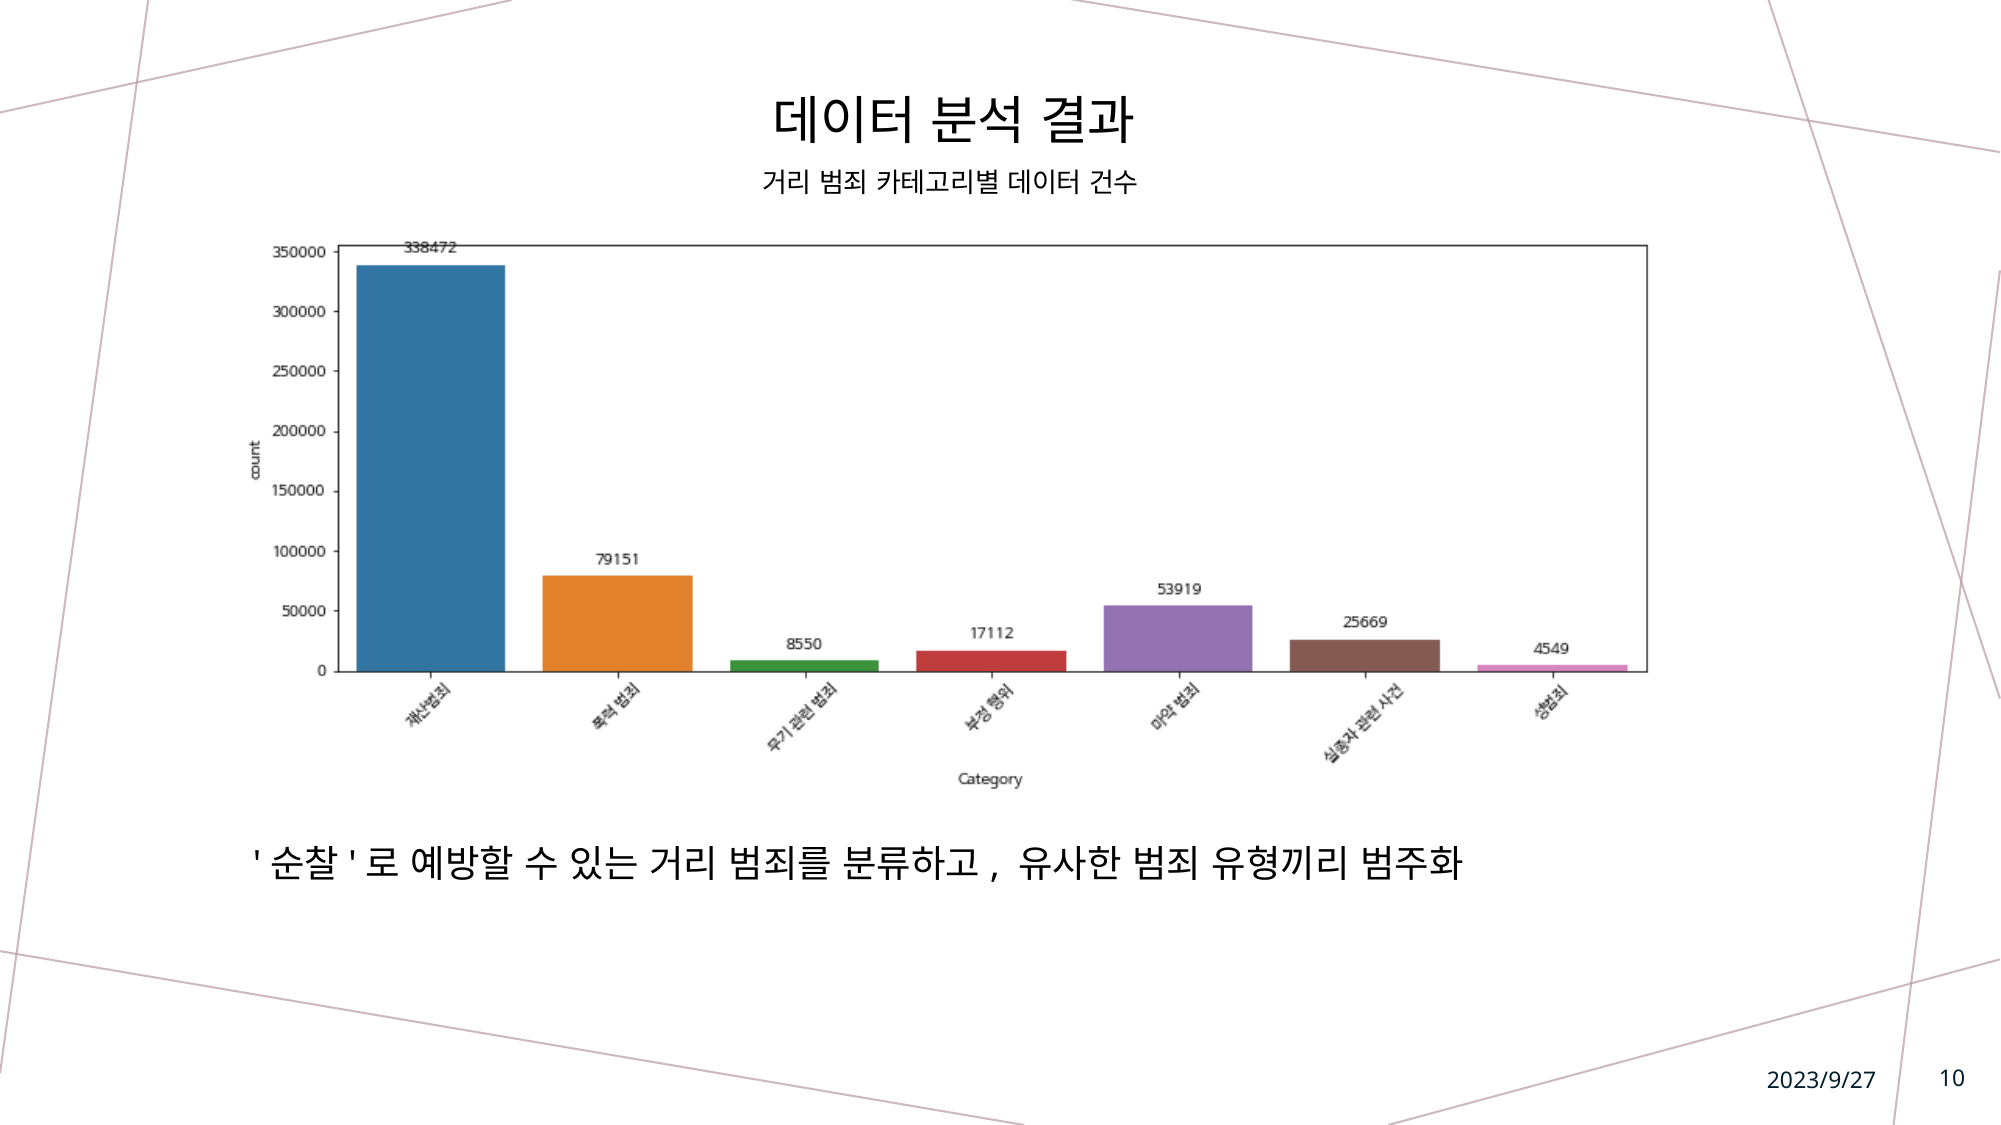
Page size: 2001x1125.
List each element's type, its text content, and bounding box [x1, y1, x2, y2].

picture [238, 231, 1656, 800]
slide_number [1203, 1049, 1892, 1110]
text_box '순찰'로 예방할 수 있는 거리 범죄를 분류하고, 유사한 범죄 유형끼리 범주화 [238, 832, 1656, 893]
text_box 데이터 분석 결과 [757, 79, 1151, 158]
slide_number 10 [1903, 1049, 1981, 1110]
text_box 거리 범죄 카테고리별 데이터 건수 [747, 158, 1162, 206]
